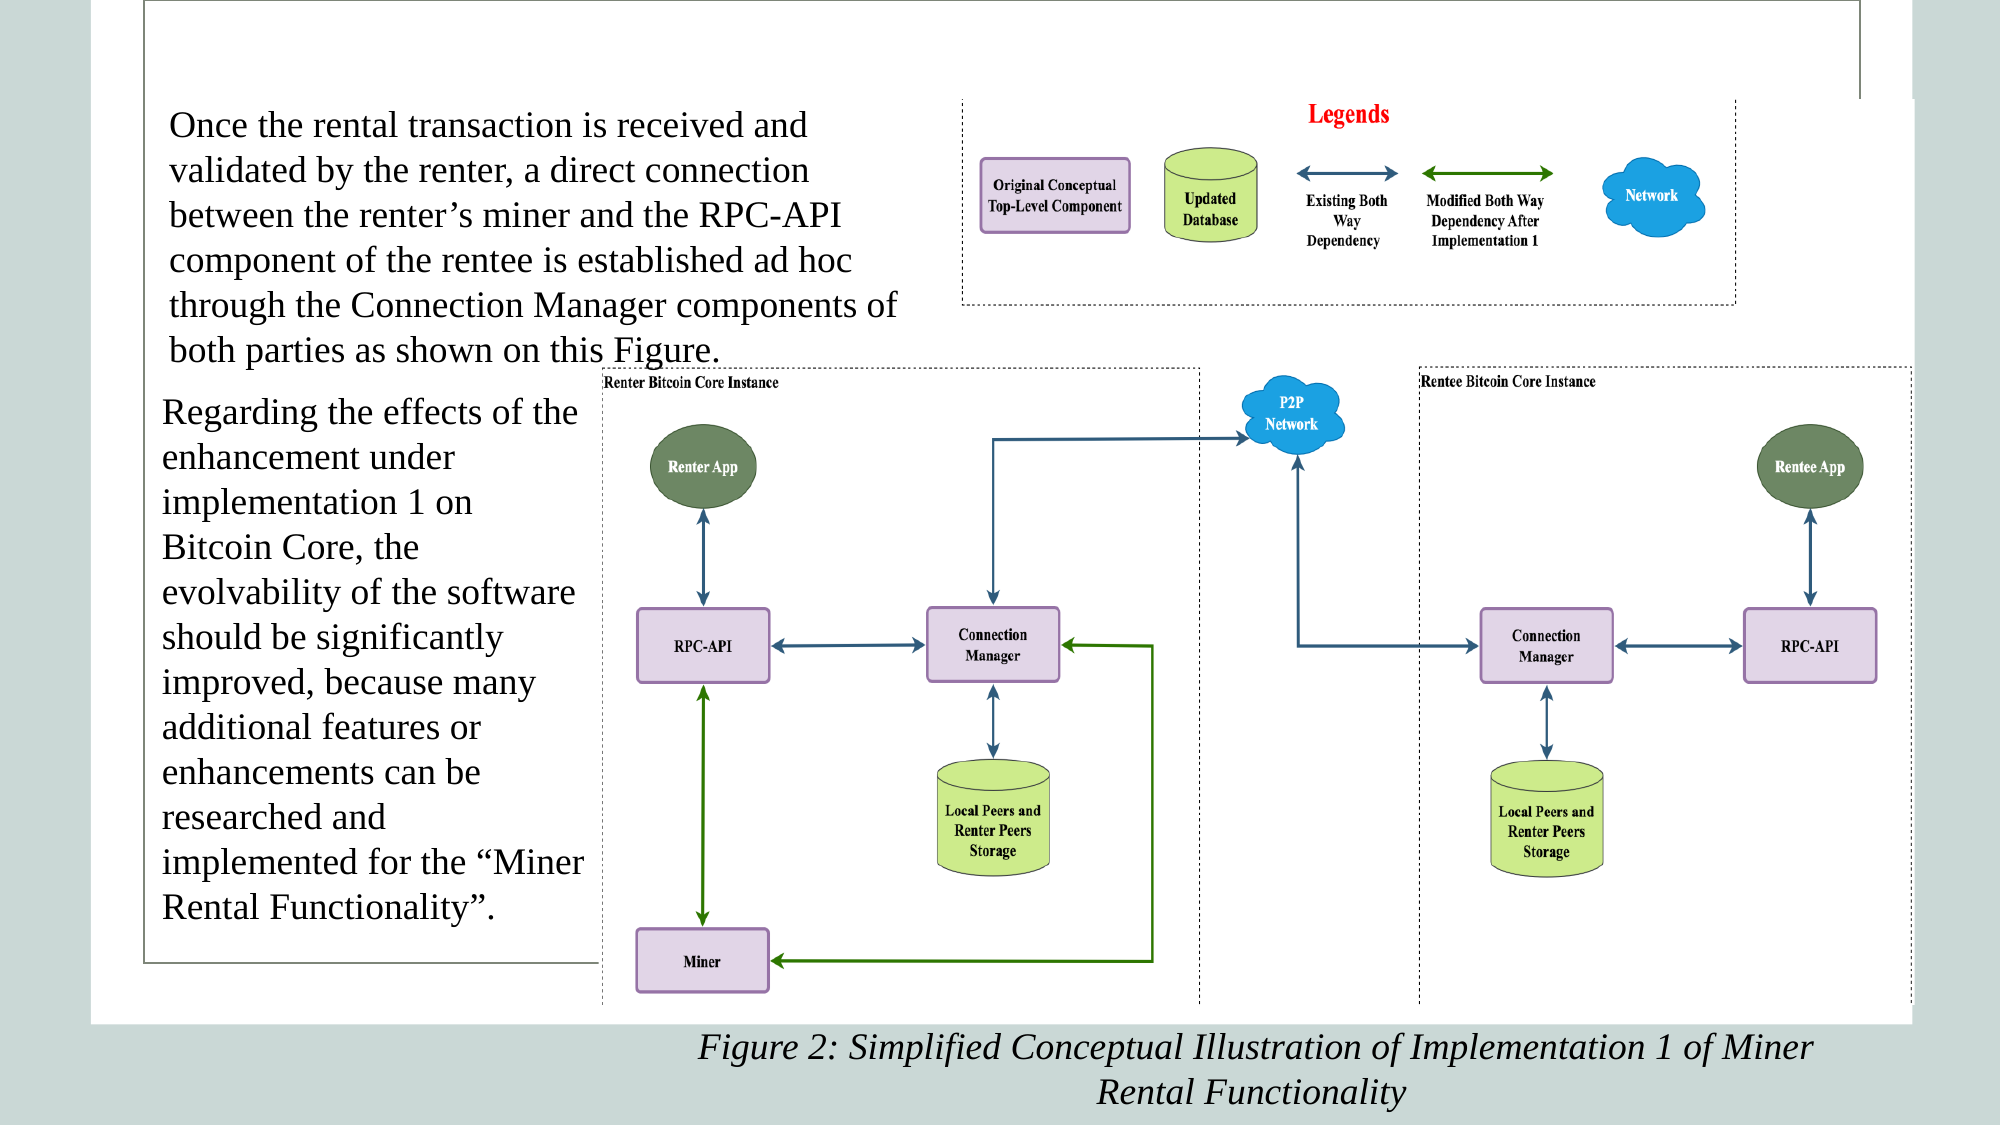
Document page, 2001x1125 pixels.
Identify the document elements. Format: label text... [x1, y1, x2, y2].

text_box Regarding the effects of the enhancement under implementation 1 on Bitcoin Core, the evolvability of the software should be significantly improved, because many additional features or enhancements can be researched and implemented for the “Miner Rental Functionality”. [147, 379, 598, 935]
text_box Figure 2: Simplified Conceptual Illustration of Implementation 1 of Miner Rental Functionality [669, 1014, 1845, 1120]
picture [598, 99, 1915, 1005]
text_box Once the rental transaction is received and validated by the renter, a direct connection between the renter’s miner and the RPC-API component of the rentee is established ad hoc through the Connection Manager components of both parties as shown on this Figure. [154, 92, 961, 377]
